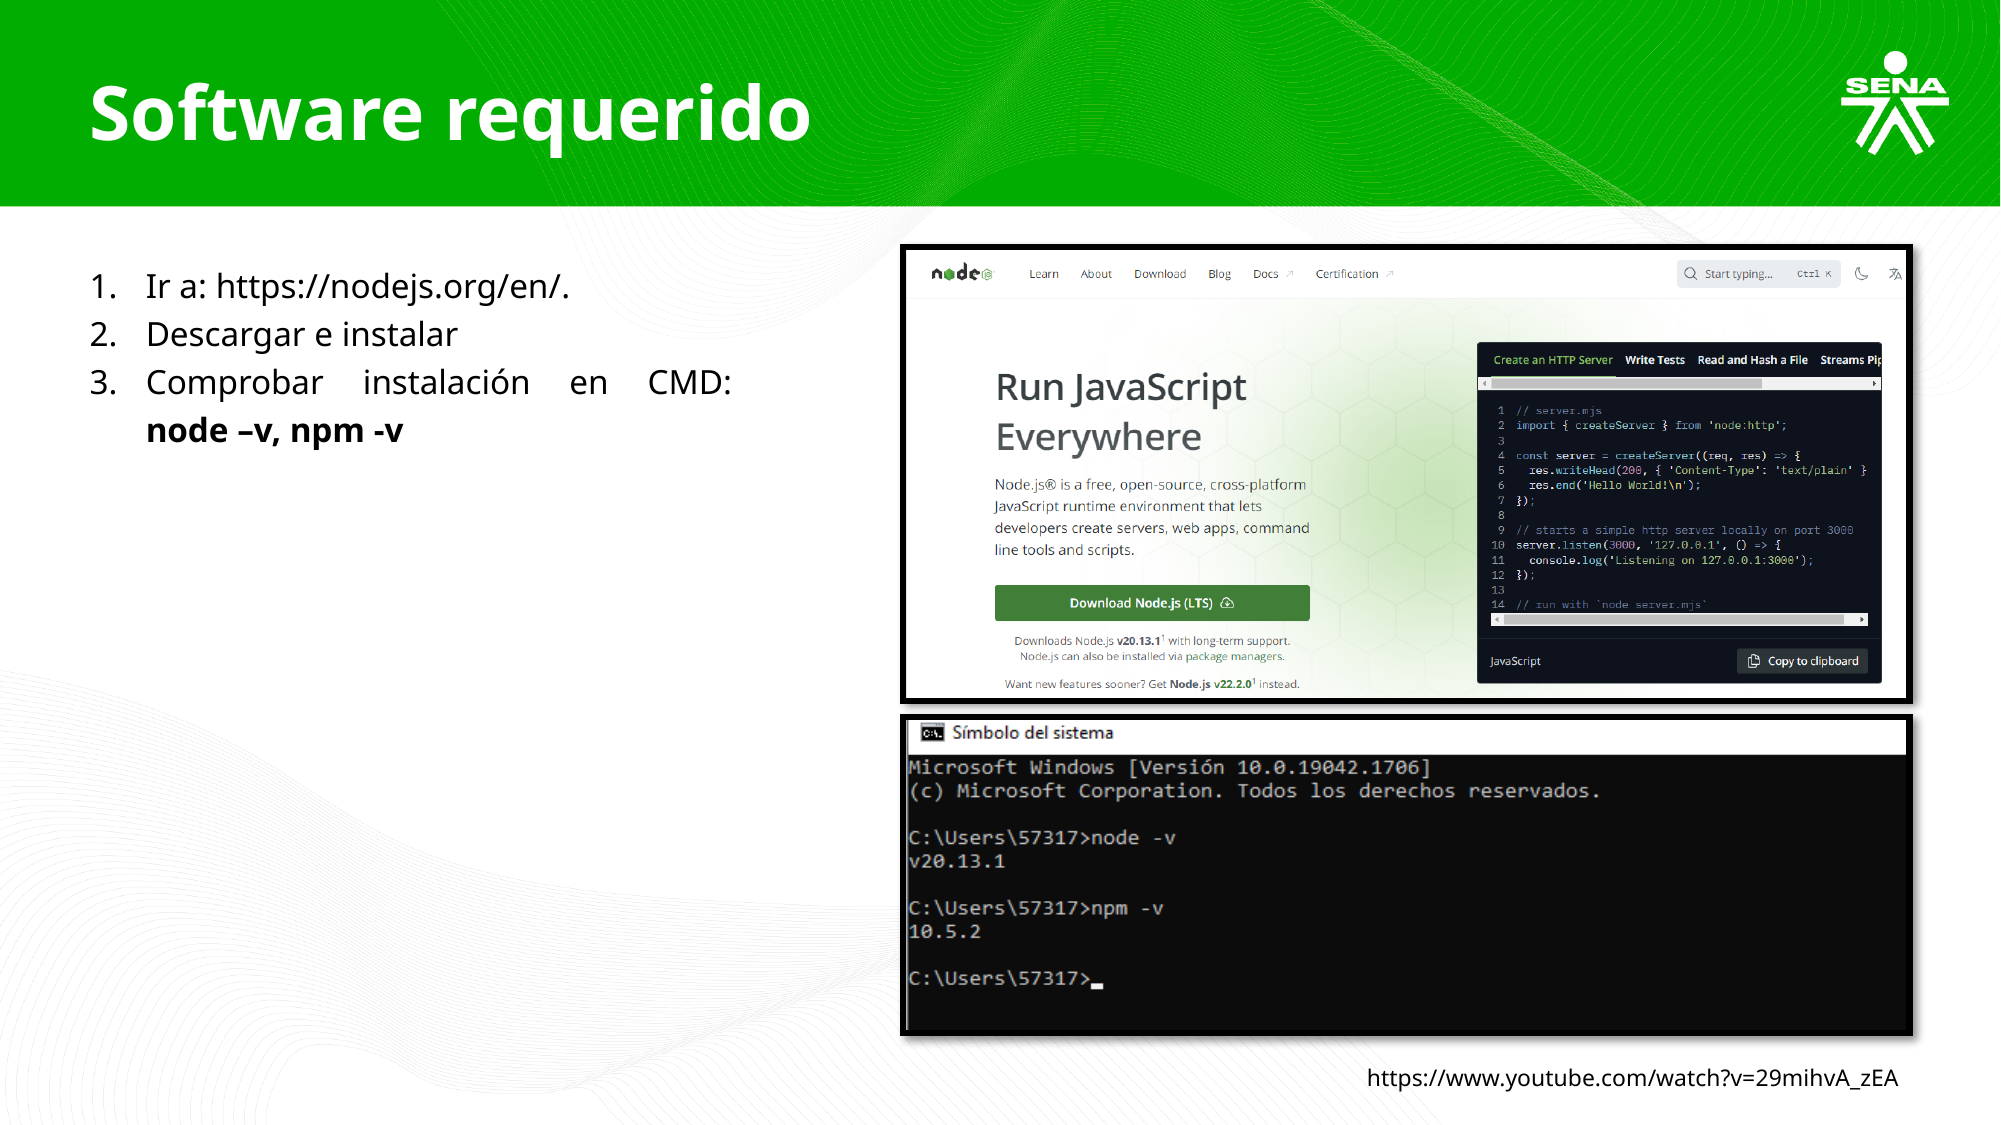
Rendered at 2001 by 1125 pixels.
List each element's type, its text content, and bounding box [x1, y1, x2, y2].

picture [0, 0, 2001, 1125]
text_box Ir a: https://nodejs.org/en/. Descargar e instalar Comprobar instalación en CMD: node –v, npm -v [74, 249, 748, 457]
text_box Software requerido [74, 68, 1685, 155]
text_box https://www.youtube.com/watch?v=29mihvA_zEA [1352, 1056, 1929, 1099]
